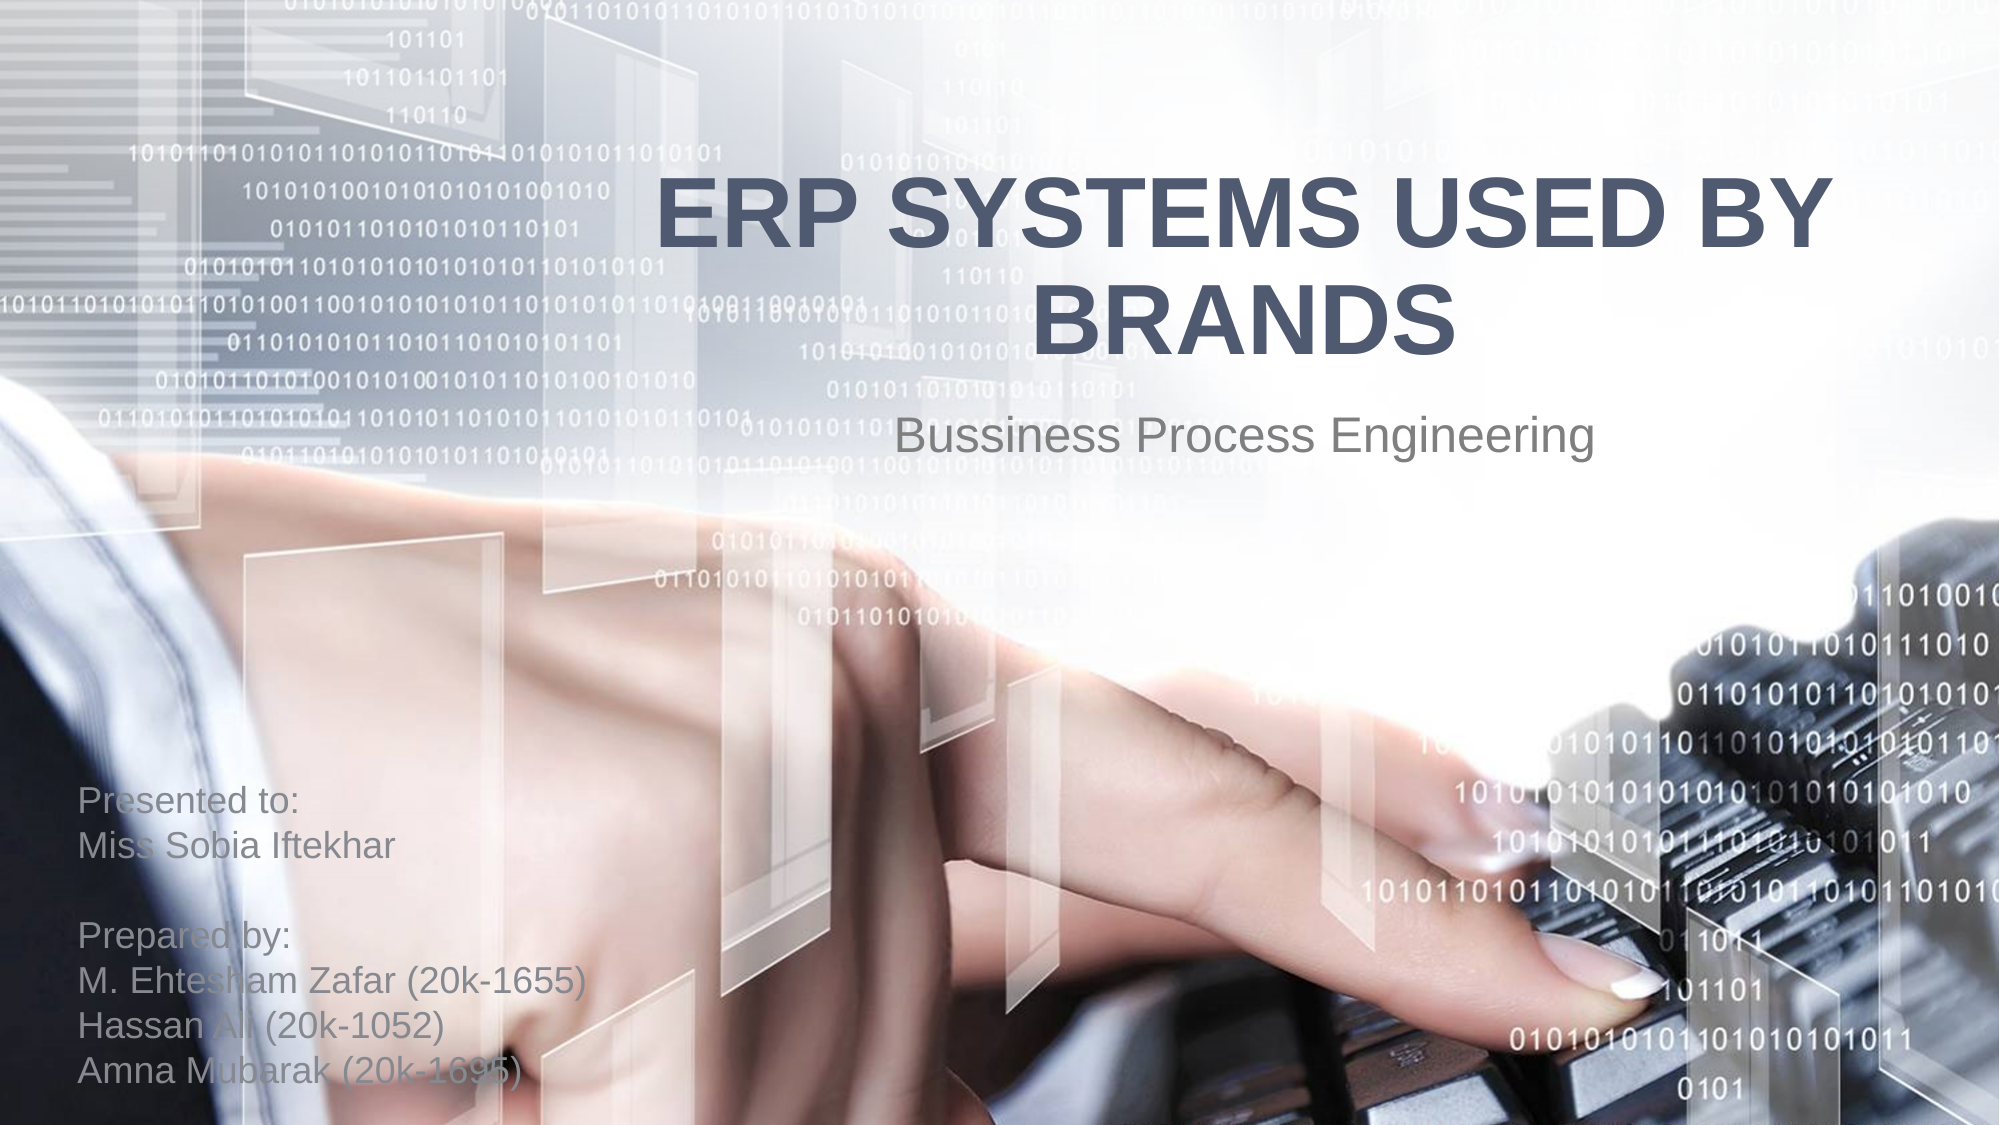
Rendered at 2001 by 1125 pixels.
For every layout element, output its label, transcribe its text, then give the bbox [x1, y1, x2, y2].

picture [0, 0, 2001, 1125]
title ERP SYSTEMS USED BY BRANDS [594, 149, 1896, 384]
subtitle Bussiness Process Engineering [594, 384, 1896, 489]
text_box Presented to: Miss Sobia Iftekhar Prepared by: M. Ehtesham Zafar (20k-1655) Hassan Ali (20k-1052) Amna Mubarak (20k-1695) [62, 768, 829, 1099]
